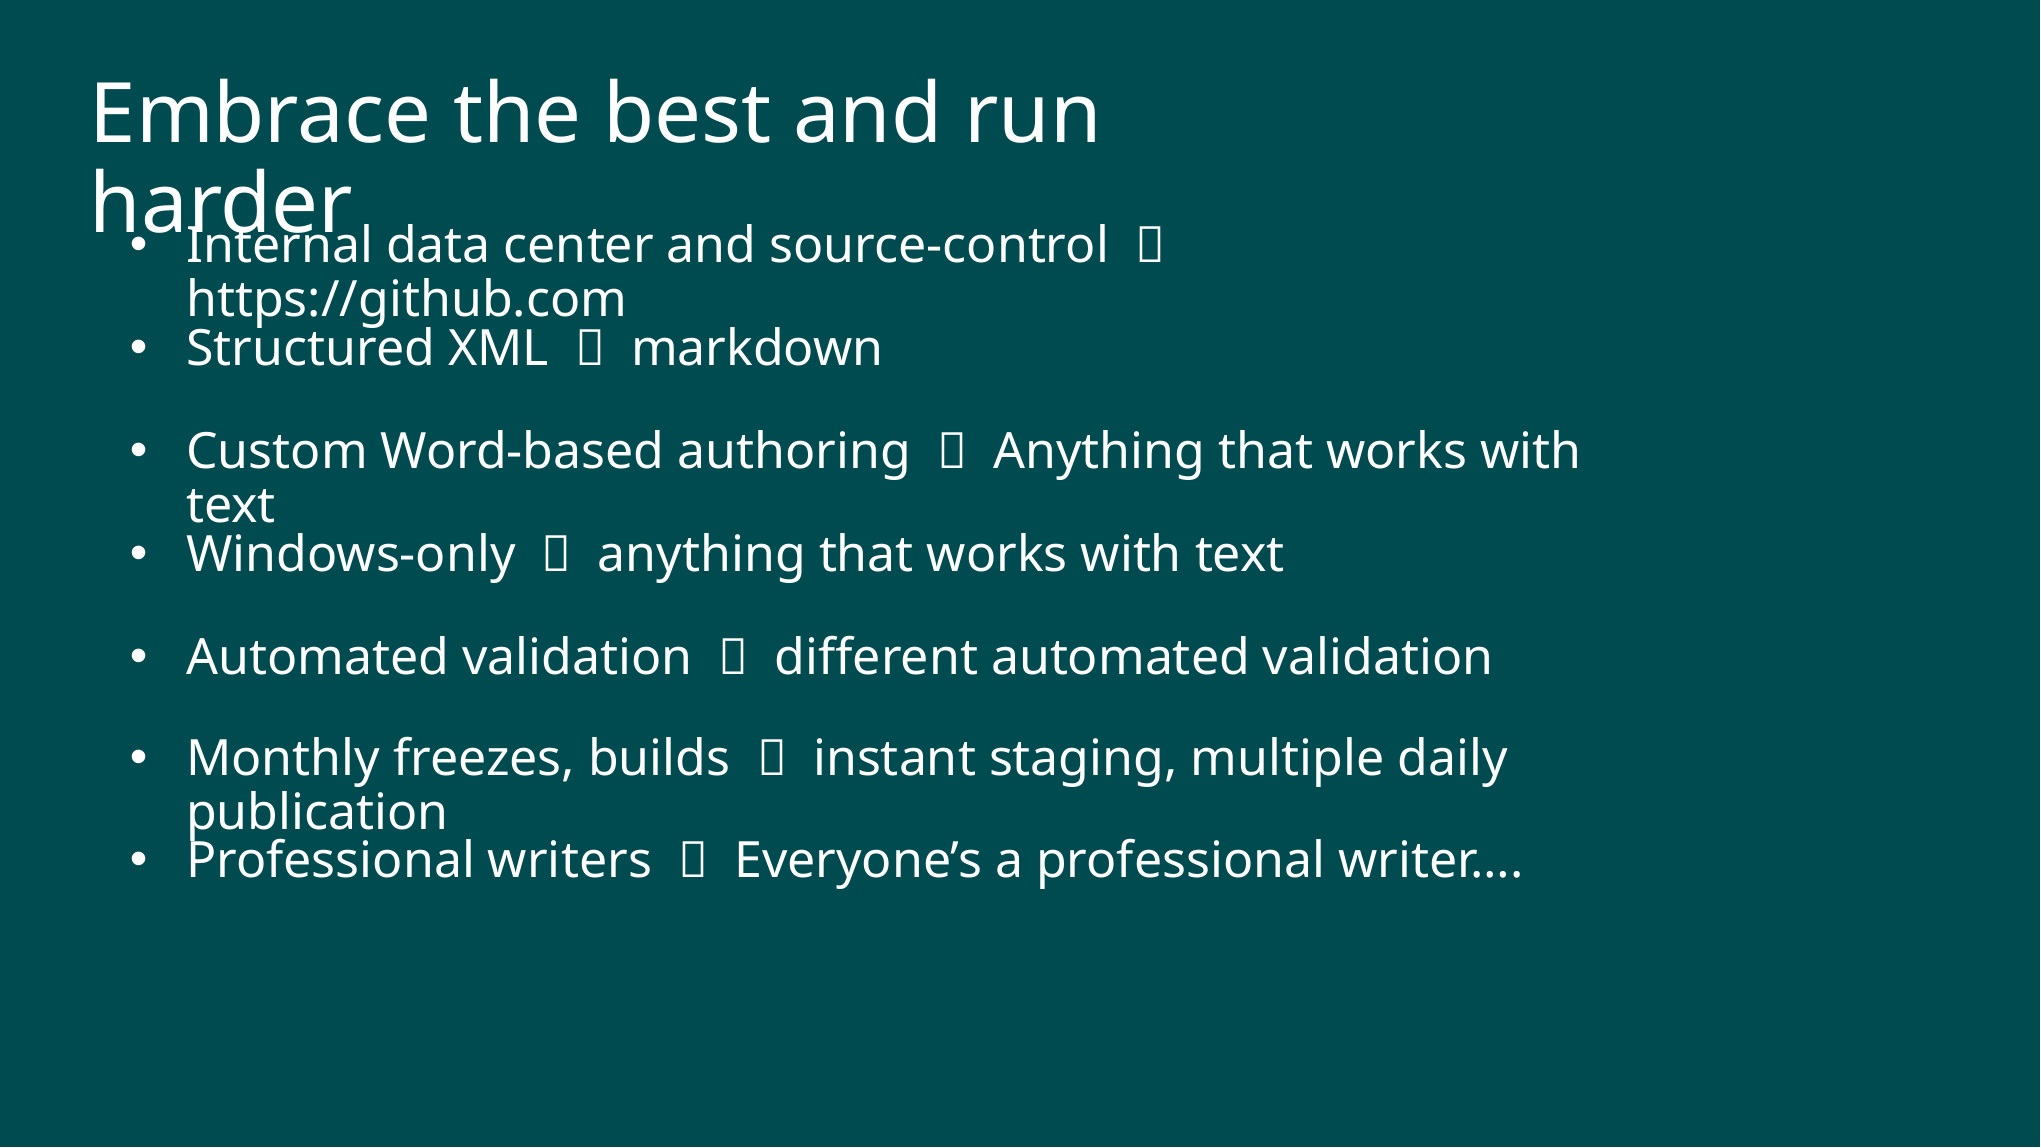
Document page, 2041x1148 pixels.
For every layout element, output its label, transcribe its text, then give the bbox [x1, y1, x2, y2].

text_box Monthly freezes, builds  instant staging, multiple daily publication [99, 708, 1659, 810]
text_box Windows-only  anything that works with text [99, 557, 1659, 606]
text_box Custom Word-based authoring  Anything that works with text [99, 401, 1659, 557]
text_box Structured XML  markdown [99, 351, 1659, 400]
text_box Automated validation  different automated validation [99, 607, 1659, 708]
text_box Embrace the best and run harder [59, 46, 1342, 275]
text_box Professional writers  Everyone’s a professional writer…. [99, 810, 1659, 913]
text_box Internal data center and source-control  https://github.com [99, 195, 1659, 351]
